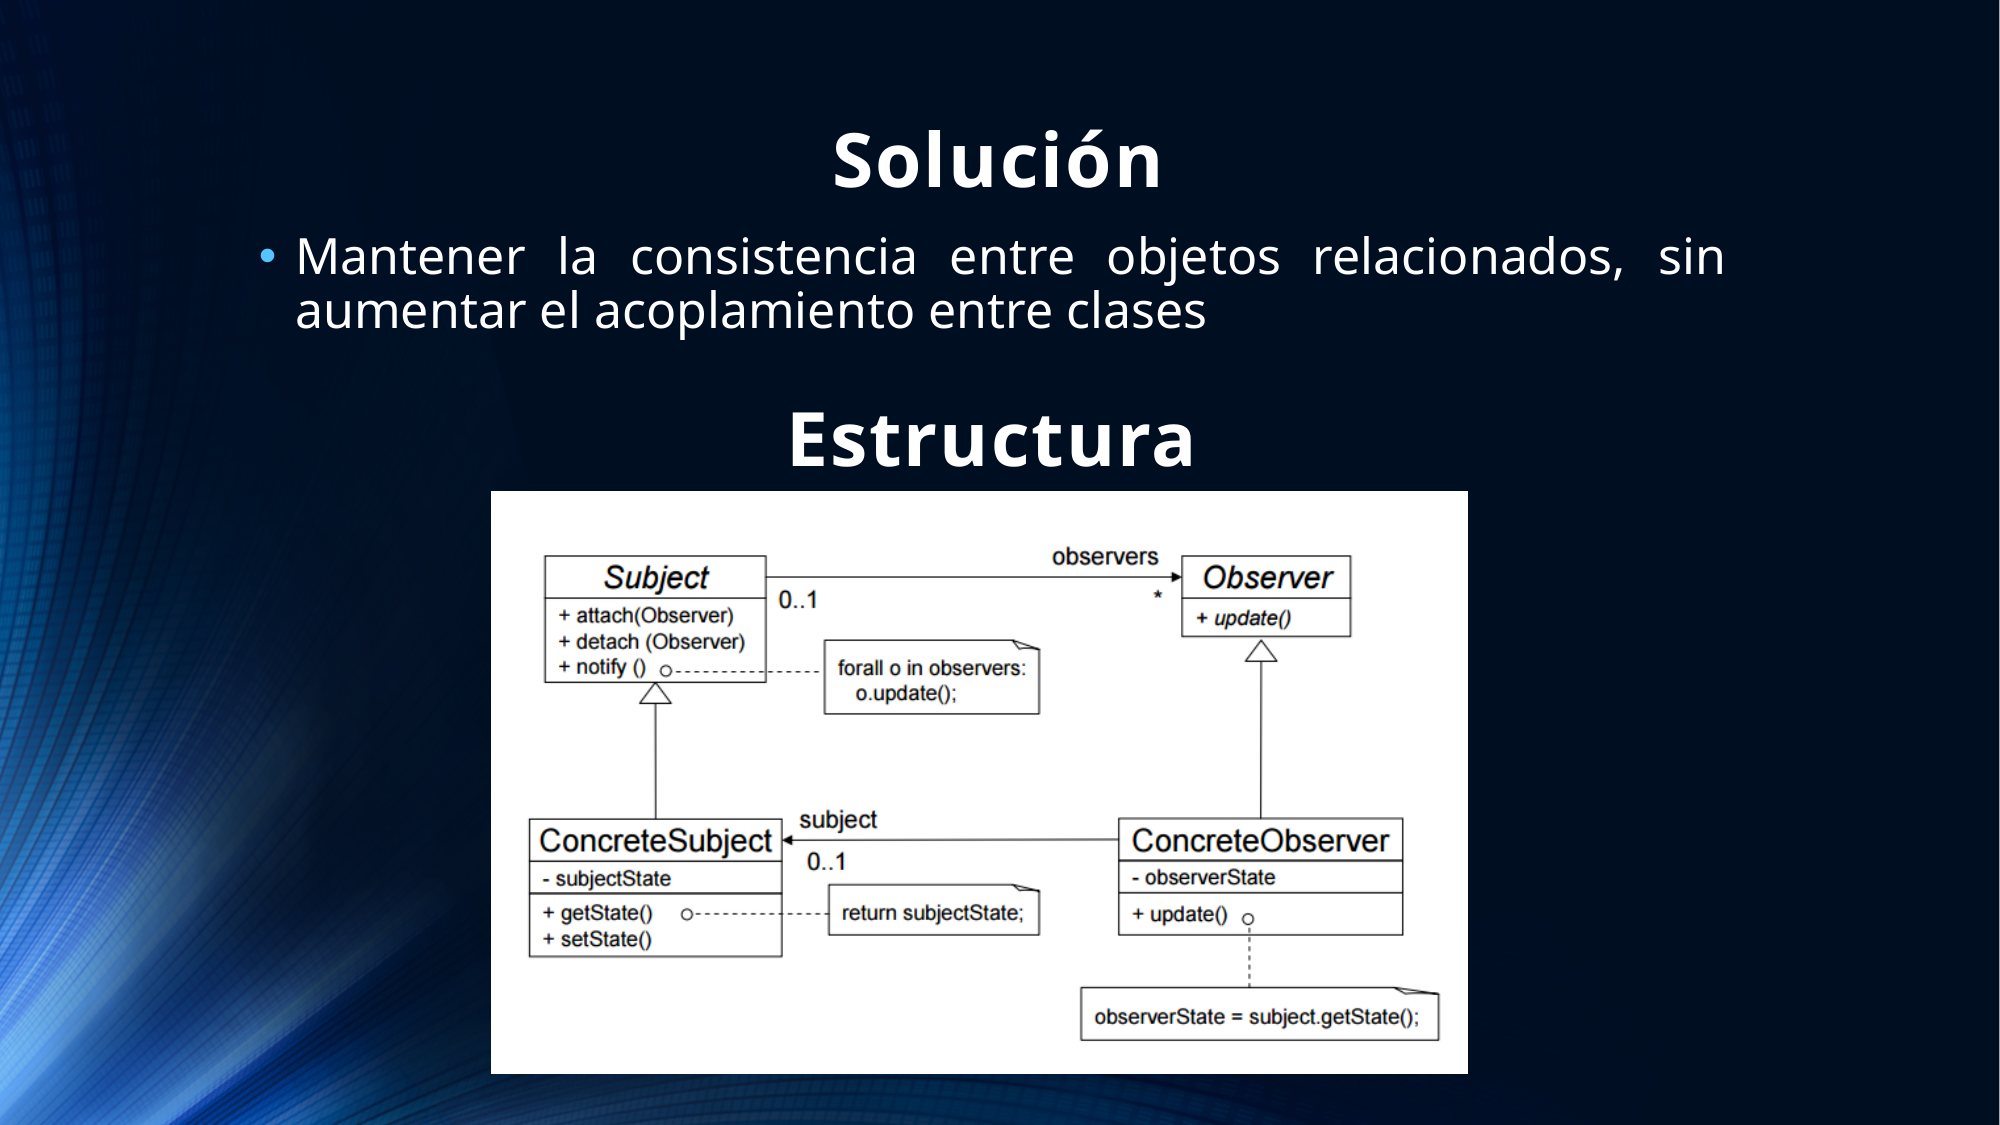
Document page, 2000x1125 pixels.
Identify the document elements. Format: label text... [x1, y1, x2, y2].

title Solución [248, 88, 1749, 211]
list Mantener la consistencia entre objetos relacionados, sin aumentar el acoplamiento entre clases [243, 224, 1743, 367]
text_box Estructura [242, 367, 1743, 490]
picture [0, 0, 2000, 1125]
